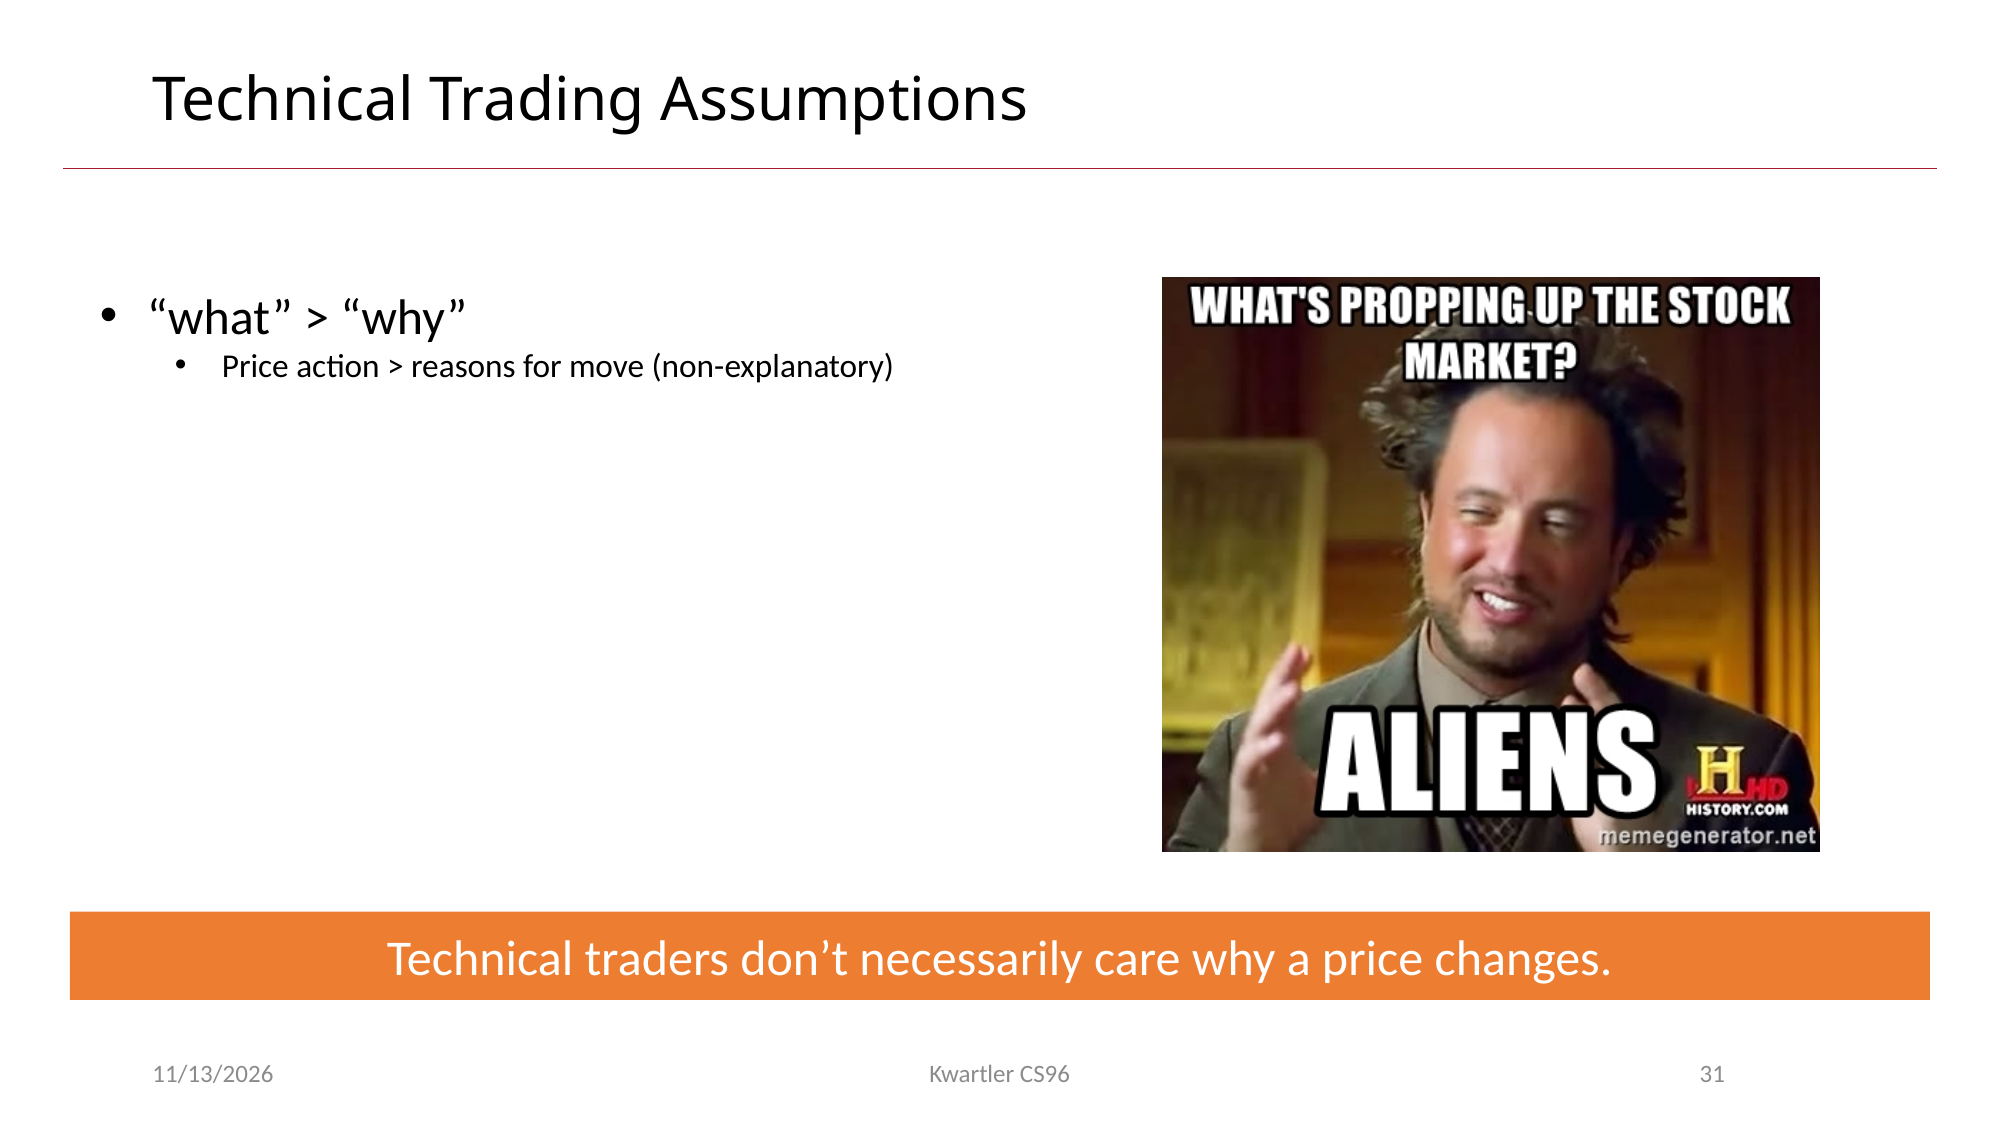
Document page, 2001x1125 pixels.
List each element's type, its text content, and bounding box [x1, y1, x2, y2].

title Technical Trading Assumptions [137, 59, 1863, 142]
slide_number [137, 1042, 588, 1103]
picture [1162, 277, 1820, 852]
text_box Technical traders don’t necessarily care why a price changes. [69, 911, 1931, 1001]
footer Kwartler CS96 [662, 1042, 1338, 1103]
text_box 31 [1412, 1042, 1741, 1103]
text_box “what” > “why” Price action > reasons for move (non-explanatory) [85, 277, 1090, 452]
